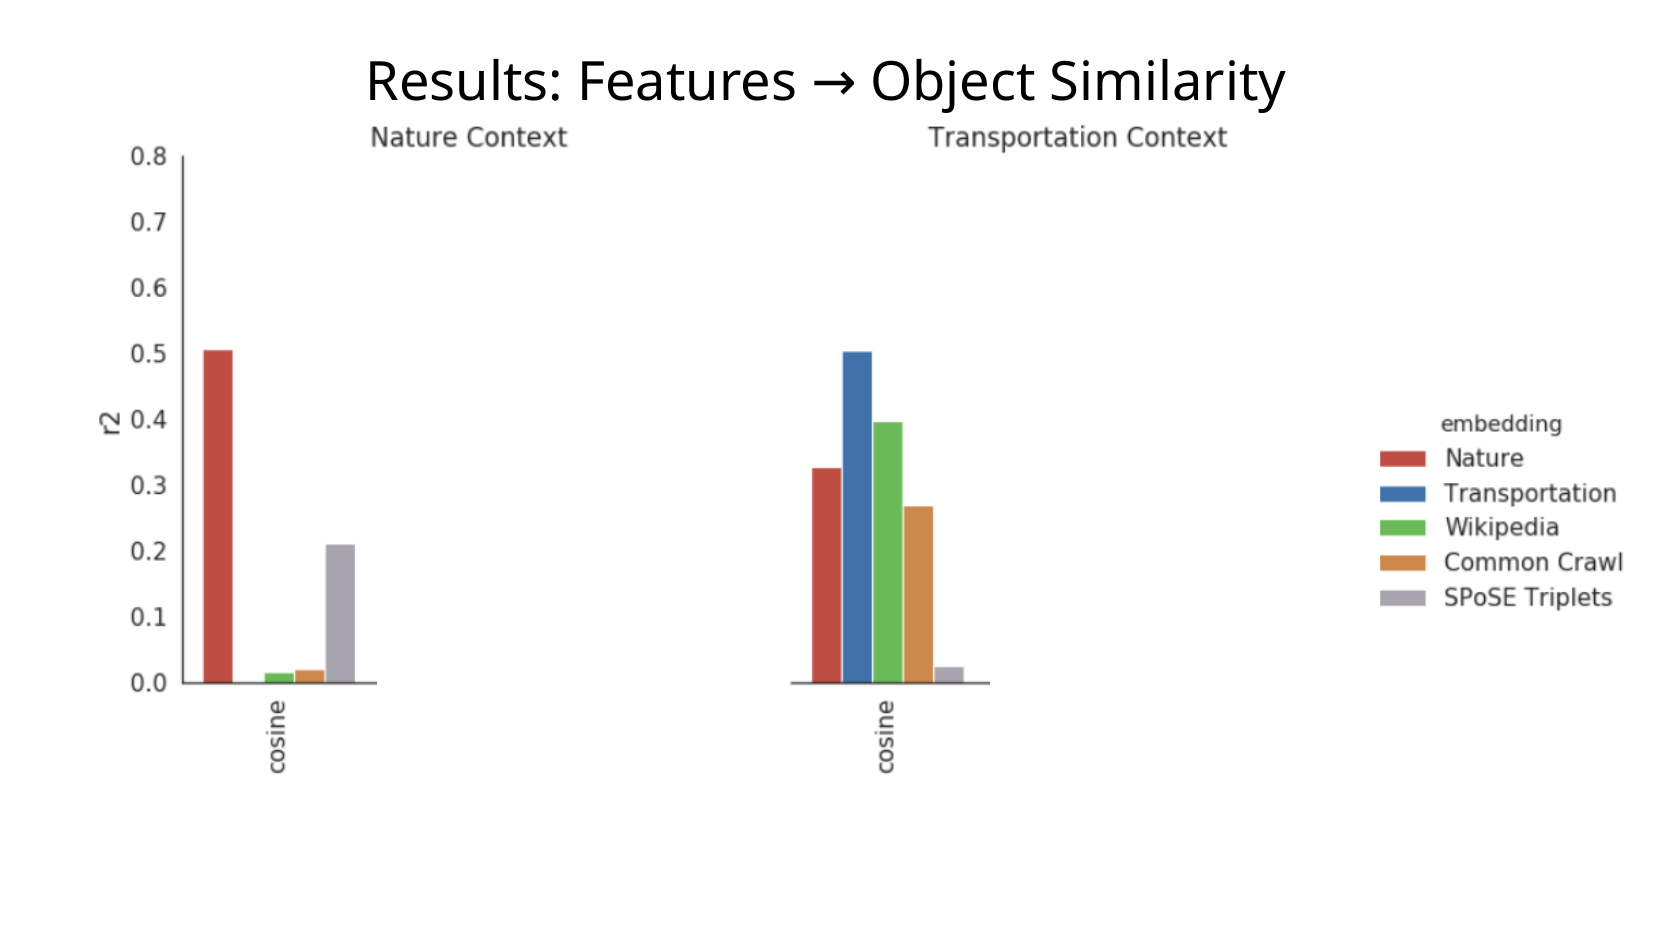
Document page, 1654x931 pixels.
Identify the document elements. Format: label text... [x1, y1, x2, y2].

text_box Results: Features → Object Similarity [82, 46, 1571, 112]
picture [41, 116, 1643, 927]
